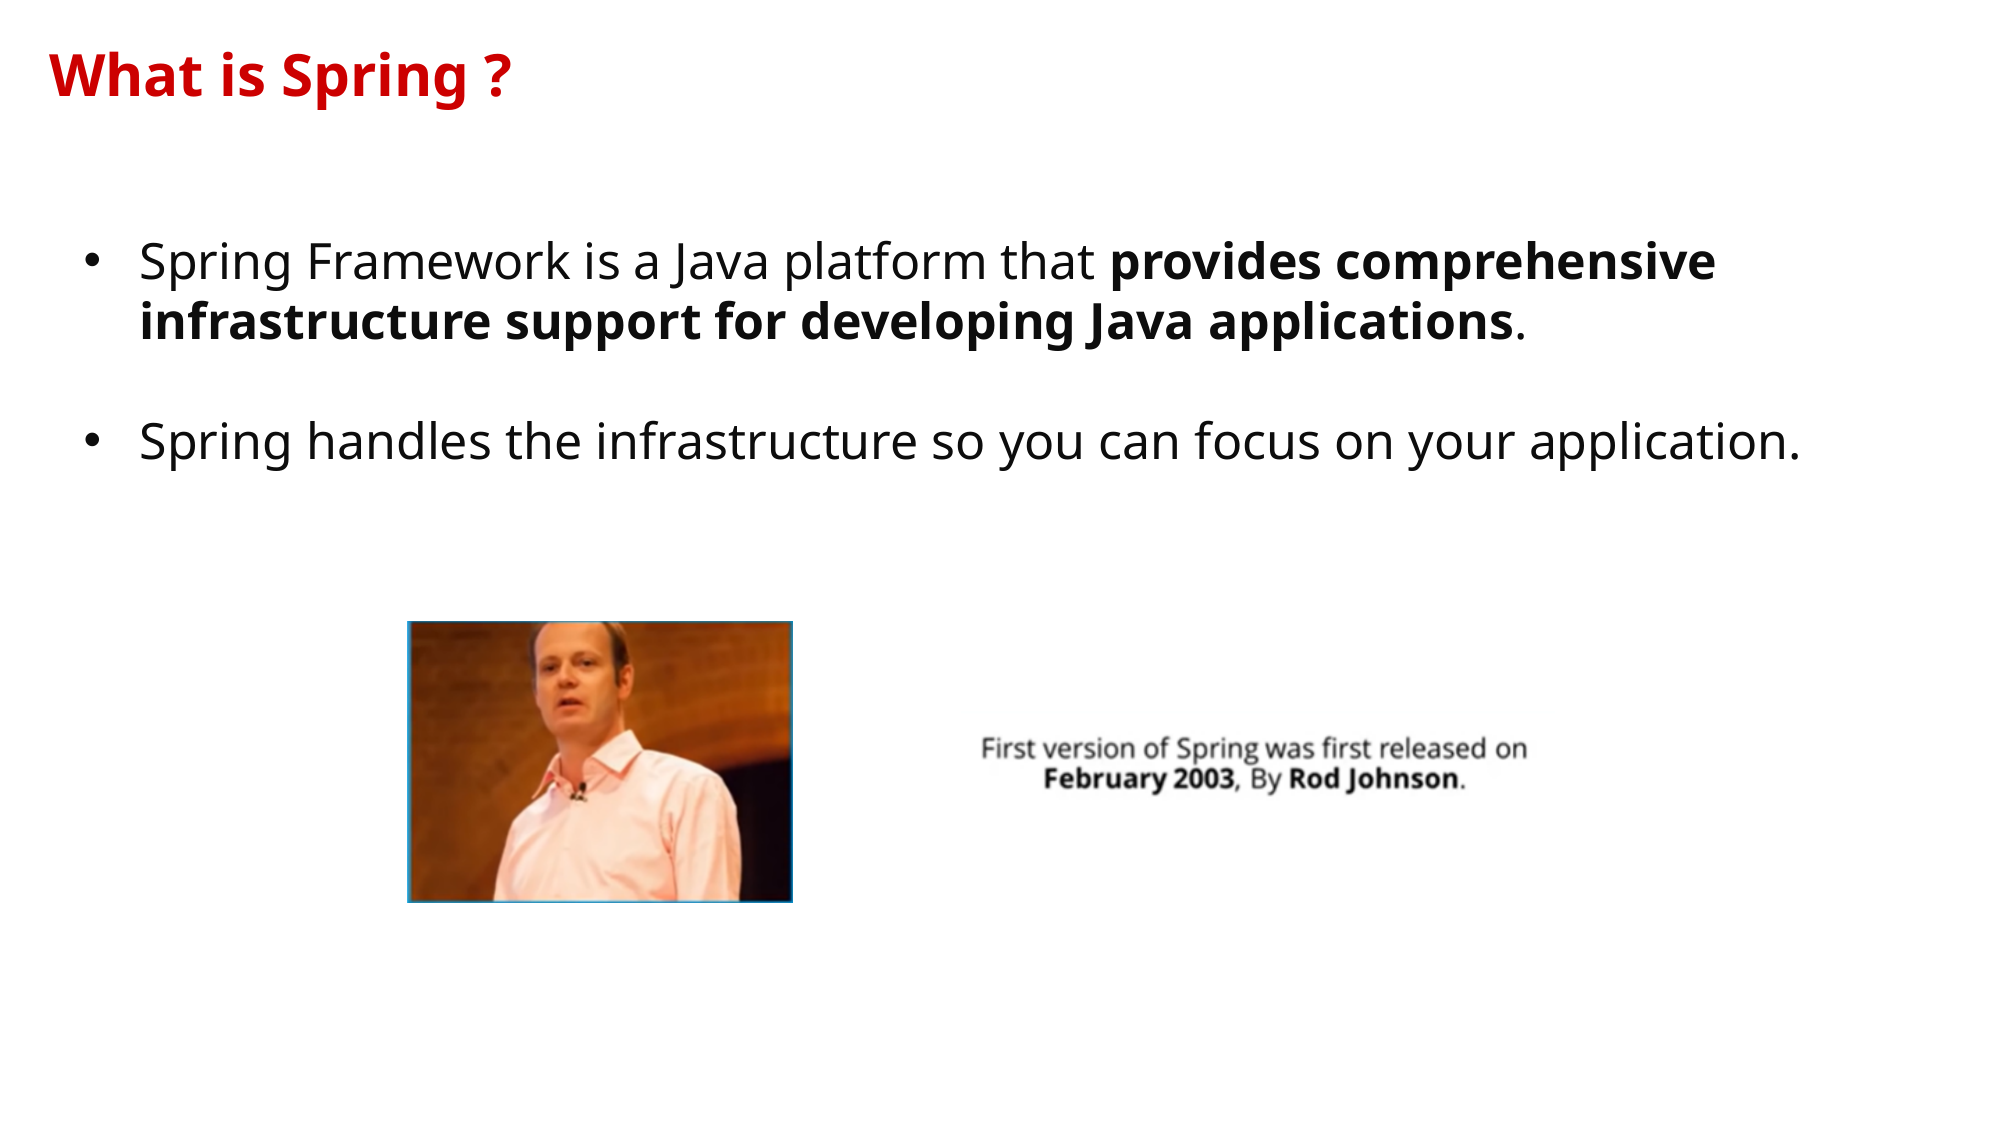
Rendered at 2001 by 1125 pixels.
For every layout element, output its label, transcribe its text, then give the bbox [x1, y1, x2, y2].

text_box Spring Framework is a Java platform that provides comprehensive infrastructure support for developing Java applications. Spring handles the infrastructure so you can focus on your application. [68, 222, 1932, 477]
text_box What is Spring ? [34, 9, 947, 140]
picture [960, 711, 1555, 812]
picture [407, 621, 793, 903]
